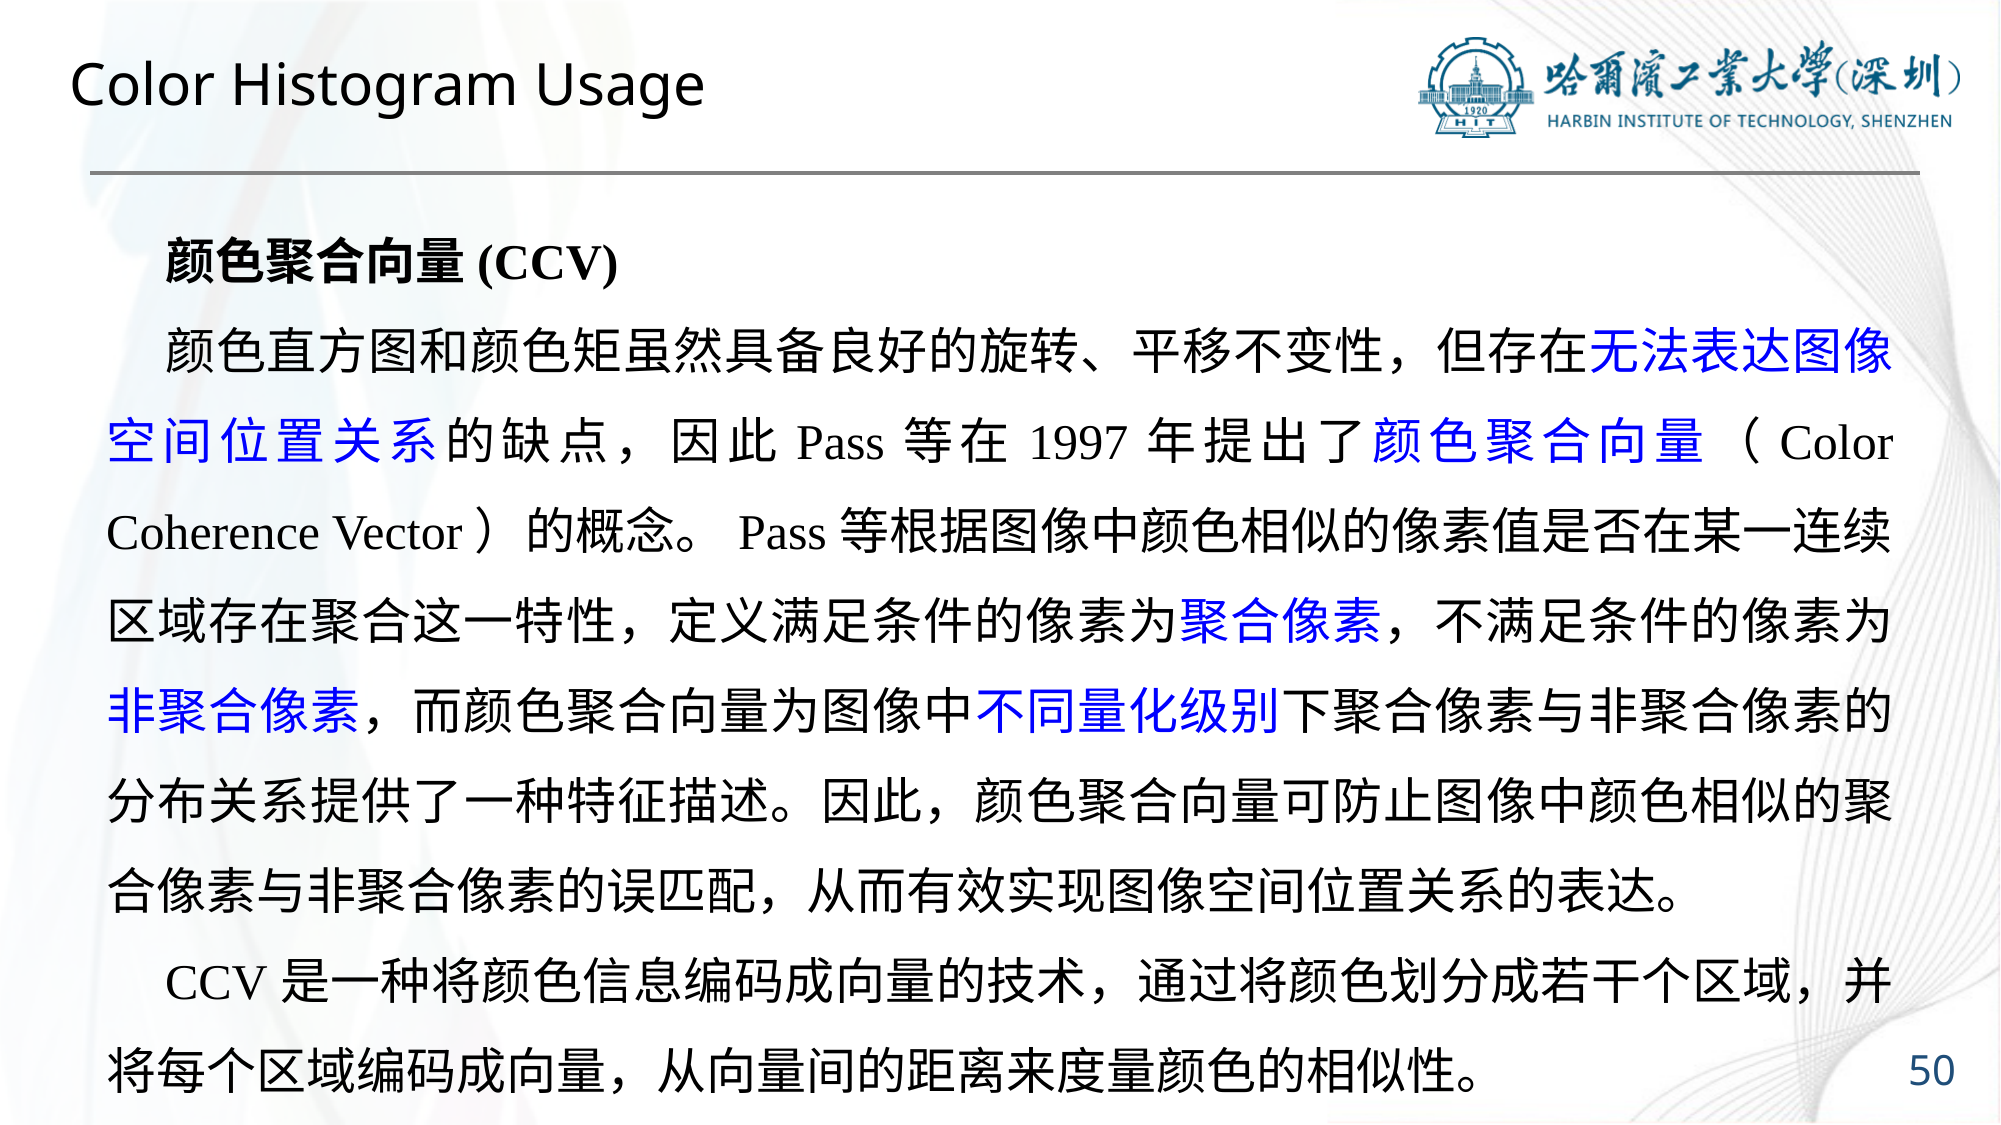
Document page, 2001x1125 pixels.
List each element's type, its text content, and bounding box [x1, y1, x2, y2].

picture [0, 0, 2001, 1125]
text_box 颜色聚合向量(CCV) 颜色直方图和颜色矩虽然具备良好的旋转、平移不变性，但存在无法表达图像空间位置关系的缺点，因此Pass等在1997年提出了颜色聚合向量（Color Coherence Vector）的概念。Pass等根据图像中颜色相似的像素值是否在某一连续区域存在聚合这一特性，定义满足条件的像素为聚合像素，不满足条件的像素为非聚合像素，而颜色聚合向量为图像中不同量化级别下聚合像素与非聚合像素的分布关系提供了一种特征描述。因此，颜色聚合向量可防止图像中颜色相似的聚合像素与非聚合像素的误匹配，从而有效实现图像空间位置关系的表达。 CCV是一种将颜色信息编码成向量的技术，通过将颜色划分成若干个区域，并将每个区域编码成向量，从向量间的距离来度量颜色的相似性。 [91, 192, 1909, 1108]
slide_number 50 [1909, 1042, 1972, 1103]
title Color Histogram Usage [54, 0, 1385, 174]
